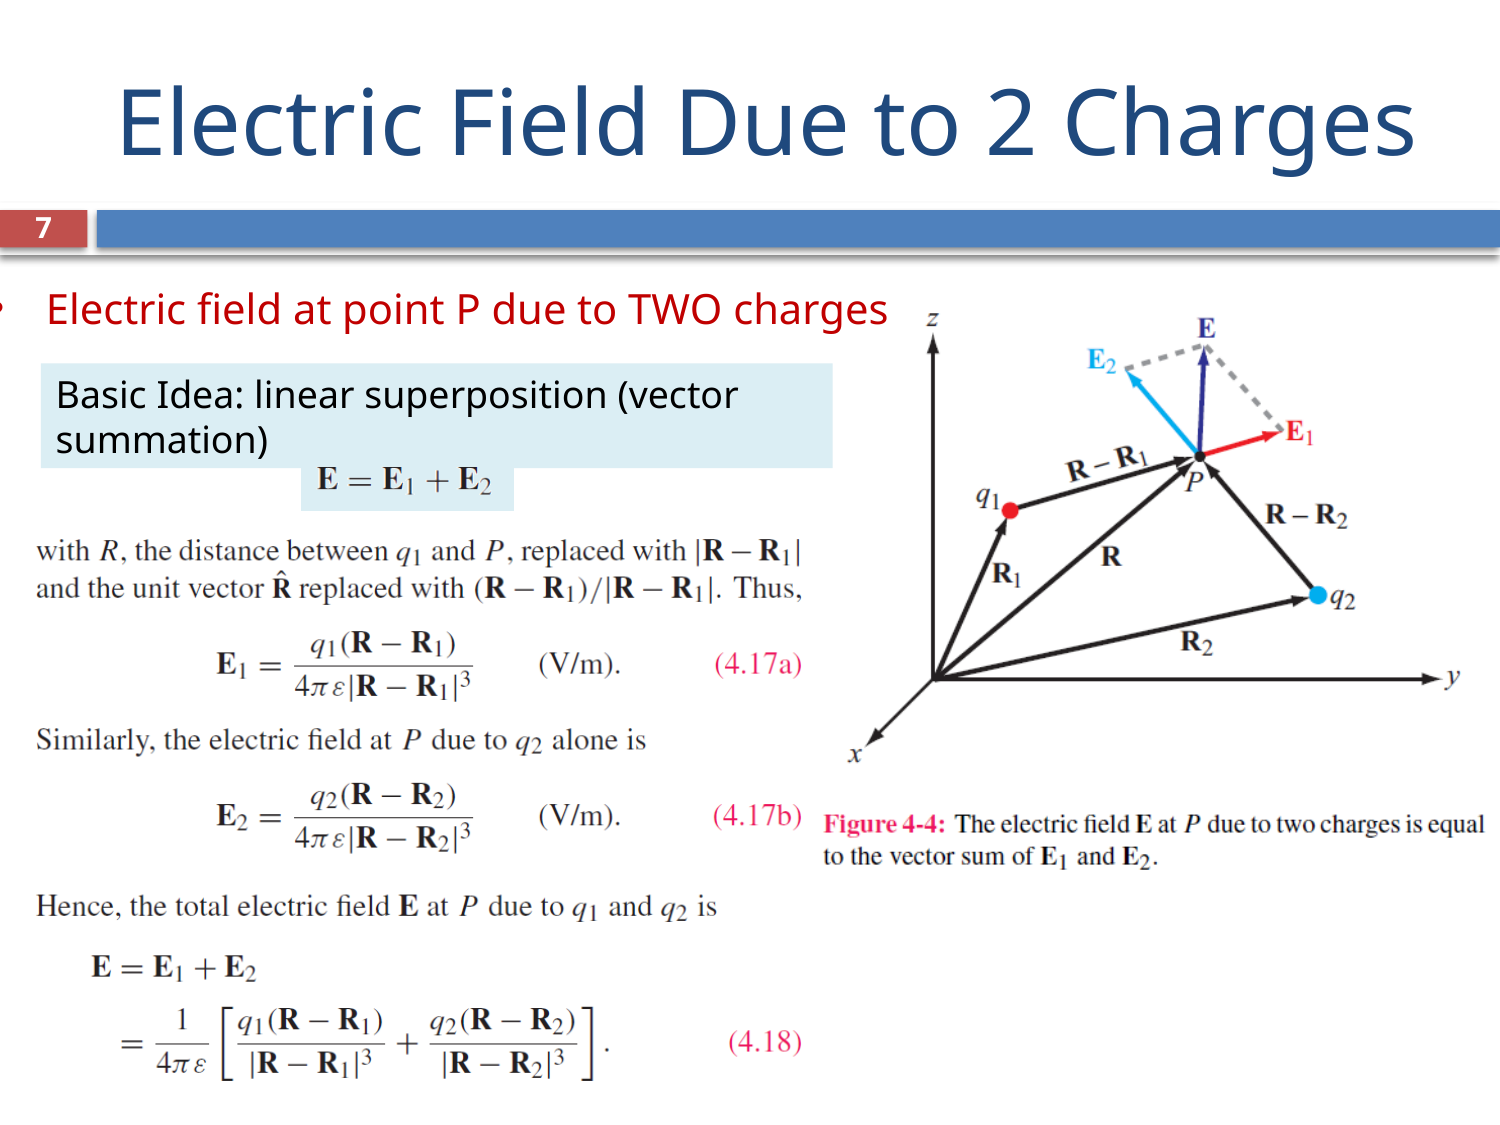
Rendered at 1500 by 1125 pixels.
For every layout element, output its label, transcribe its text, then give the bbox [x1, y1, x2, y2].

title Electric Field Due to 2 Charges [100, 37, 1438, 200]
text_box Basic Idea: linear superposition (vector summation) [40, 363, 811, 469]
slide_number 7 [0, 208, 88, 249]
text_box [29, 526, 810, 1085]
picture [300, 447, 514, 511]
text_box Electric field at point P due to TWO charges [0, 275, 904, 340]
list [817, 298, 1488, 876]
